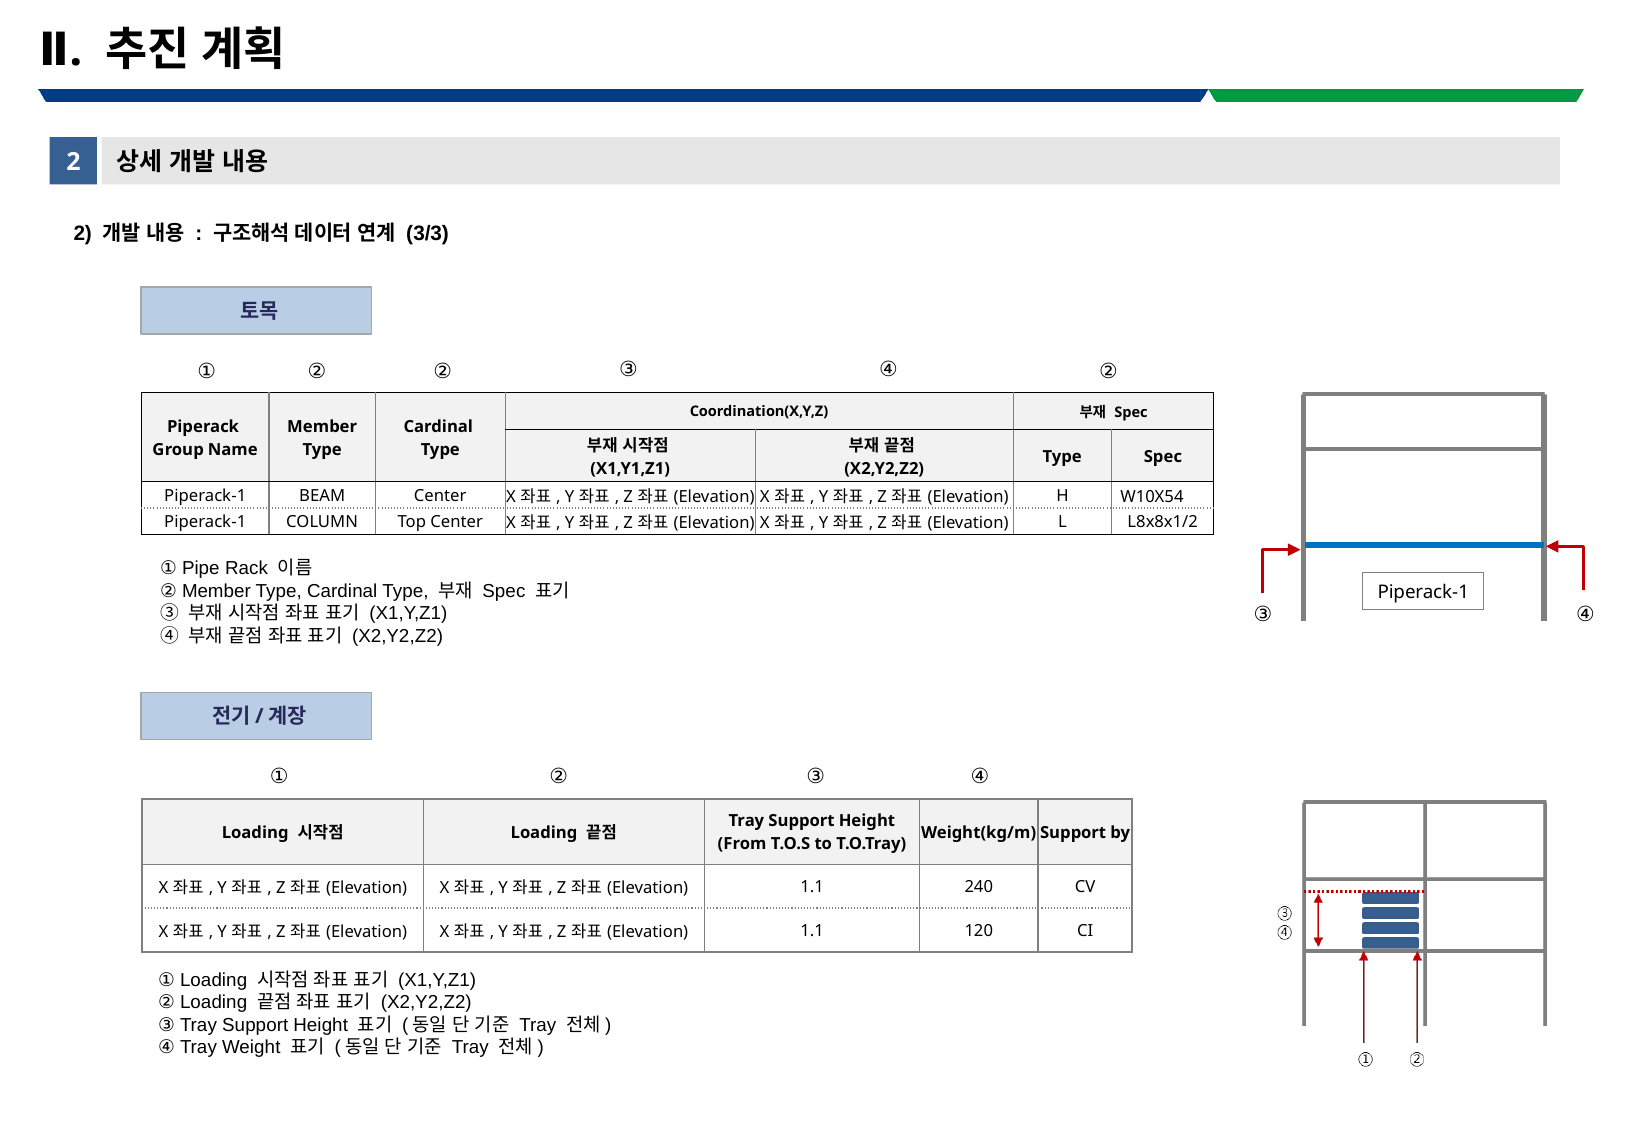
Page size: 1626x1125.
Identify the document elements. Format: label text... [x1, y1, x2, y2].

table_cell X좌표, Y좌표, Z좌표(Elevation) [143, 908, 423, 951]
table_cell X좌표, Y좌표, Z좌표(Elevation) [424, 865, 704, 908]
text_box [1542, 549, 1587, 588]
table_cell L8x8x1/2 [1112, 508, 1213, 534]
text_box ① [255, 755, 304, 795]
table_cell X좌표, Y좌표, Z좌표(Elevation) [506, 482, 755, 508]
table_cell L [1014, 508, 1111, 534]
table_cell BEAM [270, 482, 375, 508]
table_header Support by [1039, 800, 1131, 864]
table_cell 1.1 [705, 908, 919, 951]
table_cell 120 [920, 908, 1037, 951]
text_box ① Loading 시작점 좌표 표기 (X1,Y,Z1) ② Loading 끝점 좌표 표기 (X2,Y2,Z2) ③ Tray Support Height 표기 (동일 단 기준 Tray 전체) ④ Tray Weight 표기 (동일 단 기준 Tray 전체) [143, 960, 627, 1065]
table_cell X좌표, Y좌표, Z좌표(Elevation) [756, 482, 1013, 508]
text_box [140, 692, 372, 740]
table_header Piperack Group Name [142, 393, 268, 481]
picture [1264, 800, 1547, 1077]
table_cell Piperack-1 [142, 482, 268, 508]
text_box ② [534, 755, 583, 795]
text_box ③ [604, 348, 653, 389]
picture [38, 93, 1584, 102]
text_box ② [1084, 349, 1133, 390]
table_cell Center [376, 482, 505, 508]
text_box ② [293, 349, 342, 390]
table_cell Top Center [376, 508, 505, 534]
text_box ④ [1561, 593, 1610, 633]
text_box ④ [955, 755, 1004, 795]
table_header Loading 시작점 [143, 800, 423, 864]
text_box ③ [791, 755, 840, 795]
text_box ① Pipe Rack 이름 ② Member Type, Cardinal Type, 부재 Spec 표기 ③ 부재 시작점 좌표 표기 (X1,Y,Z1) ④ 부재 끝점 좌표 표기 (X2,Y2,Z2) [145, 548, 590, 654]
table_cell 1.1 [705, 865, 919, 908]
table_cell W10X54 [1112, 482, 1213, 508]
text_box ① [182, 349, 231, 390]
table_cell COLUMN [270, 508, 375, 534]
text_box 상세 개발 내용 [99, 135, 1562, 186]
table_cell X좌표, Y좌표, Z좌표(Elevation) [506, 508, 755, 534]
table_cell X좌표, Y좌표, Z좌표(Elevation) [424, 908, 704, 951]
table_header Tray Support Height (From T.O.S to T.O.Tray) [705, 800, 919, 864]
table_cell X좌표, Y좌표, Z좌표(Elevation) [143, 865, 423, 908]
table_header 부재 Spec [1014, 393, 1213, 429]
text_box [140, 286, 372, 335]
table_cell X좌표, Y좌표, Z좌표(Elevation) [756, 508, 1013, 534]
text_box ④ [864, 348, 913, 389]
table_header Cardinal Type [376, 393, 505, 481]
title Ⅱ. 추진 계획 [24, 2, 1584, 93]
table_cell Type [1014, 430, 1111, 481]
table_cell Spec [1112, 430, 1213, 481]
table_cell H [1014, 482, 1111, 508]
table_cell CV [1039, 865, 1131, 908]
table_cell CI [1039, 908, 1131, 951]
text_box 2) 개발 내용 : 구조해석 데이터 연계 (3/3) [61, 199, 1498, 259]
text_box ③ [1238, 593, 1287, 633]
table_cell 부재 시작점 (X1,Y1,Z1) [506, 430, 755, 481]
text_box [1259, 552, 1304, 591]
table_cell 부재 끝점 (X2,Y2,Z2) [756, 430, 1013, 481]
picture [1299, 392, 1547, 624]
table_header Weight(kg/m) [920, 800, 1037, 864]
text_box ② [418, 349, 467, 390]
table_cell Piperack-1 [142, 508, 268, 534]
table_header Member Type [270, 393, 375, 481]
table_header Coordination(X,Y,Z) [506, 393, 1013, 429]
table_header Loading 끝점 [424, 800, 704, 864]
table_cell 240 [920, 865, 1037, 908]
text_box 2 [48, 135, 99, 186]
